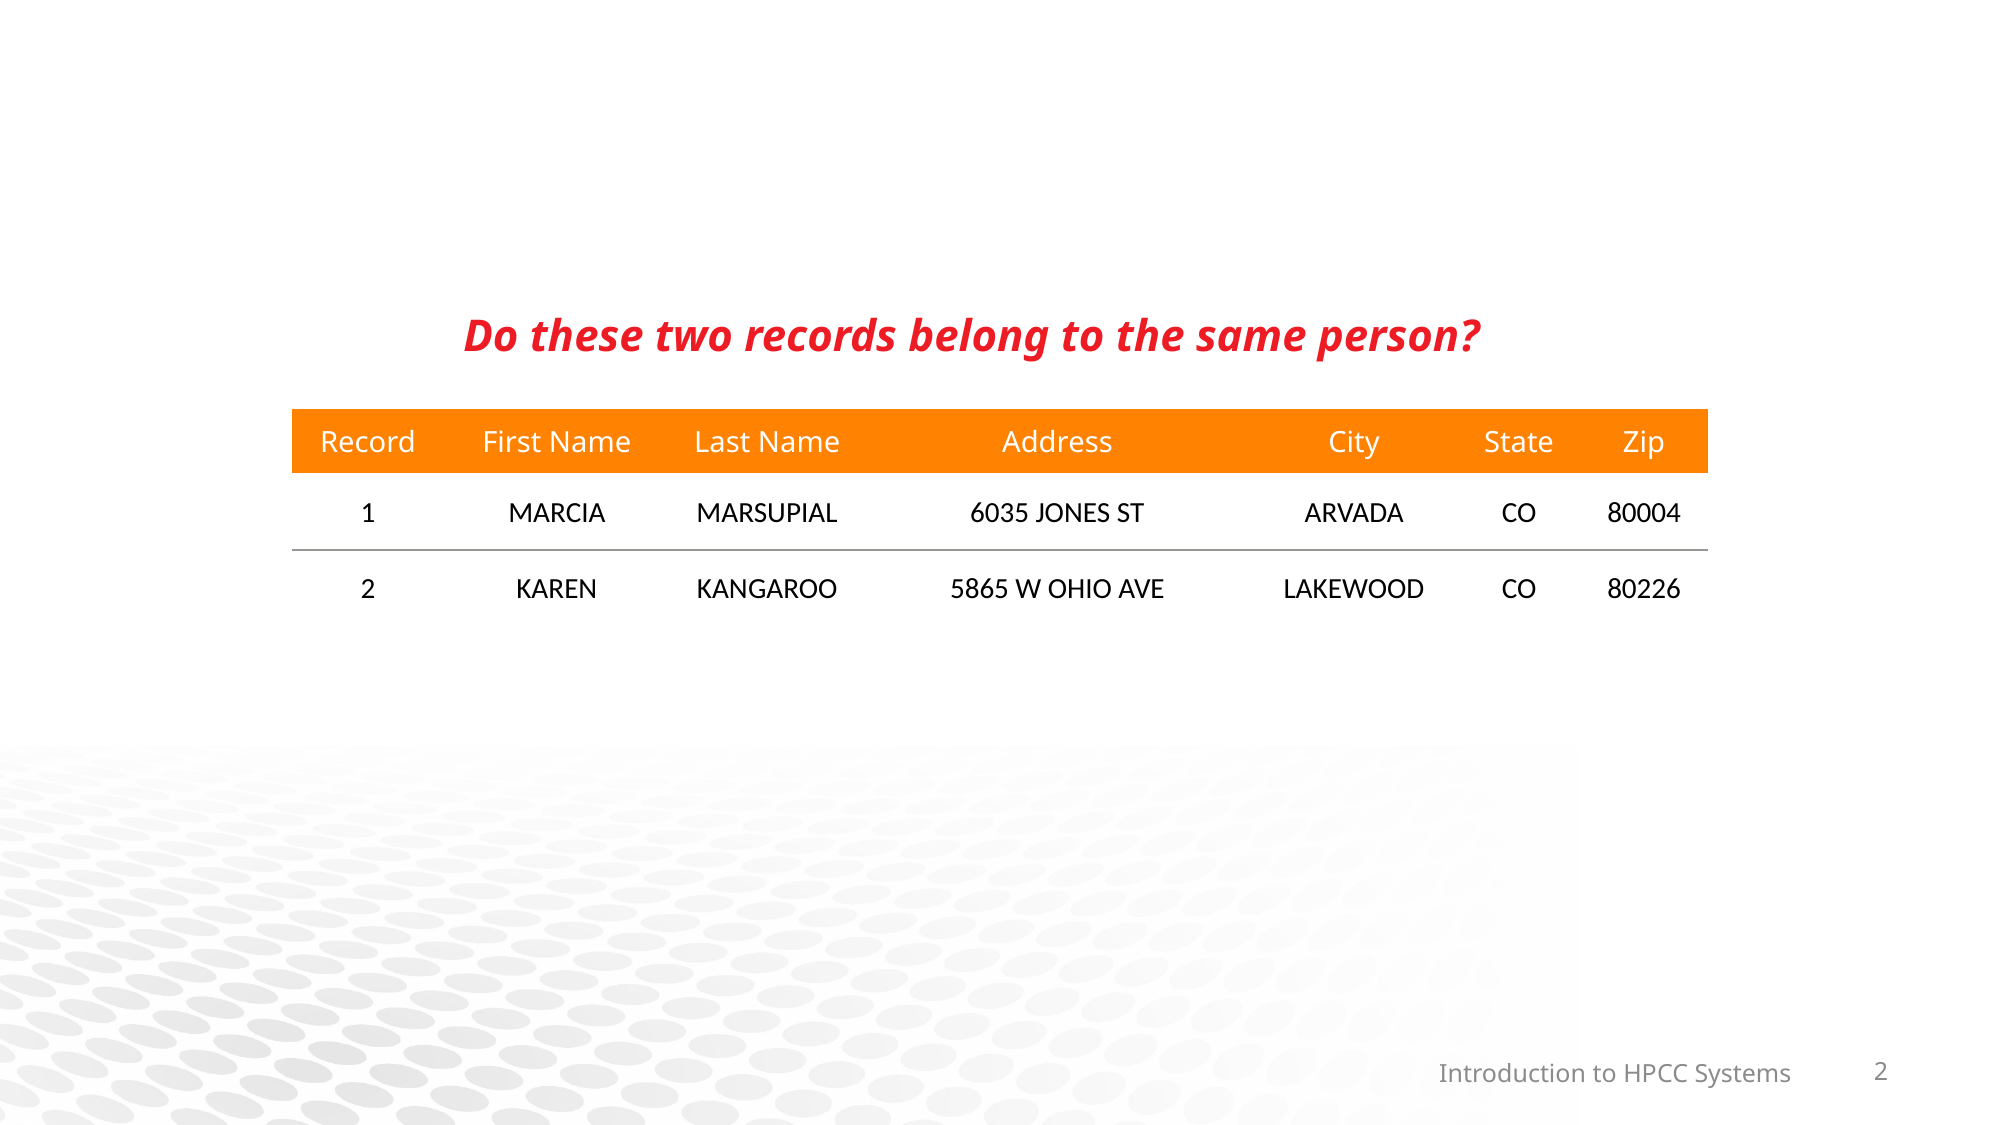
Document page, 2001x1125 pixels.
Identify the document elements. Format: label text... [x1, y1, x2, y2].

table_header Zip [1580, 409, 1708, 473]
table_cell CO [1458, 473, 1580, 549]
table_cell 80004 [1580, 473, 1708, 549]
text_box Do these two records belong to the same person? [379, 313, 1565, 409]
footer Introduction to HPCC Systems [1131, 1042, 1807, 1103]
table_header First Name [444, 409, 670, 473]
table_cell KAREN [444, 551, 670, 627]
table_cell MARCIA [444, 473, 670, 549]
table_cell ARVADA [1250, 473, 1458, 549]
table_header Record [292, 409, 444, 473]
table_cell MARSUPIAL [670, 473, 865, 549]
table_header City [1250, 409, 1458, 473]
table_cell 5865 W OHIO AVE [865, 551, 1250, 627]
table_cell LAKEWOOD [1250, 551, 1458, 627]
table_header Address [865, 409, 1250, 473]
table_cell 2 [292, 551, 444, 627]
table_header State [1458, 409, 1580, 473]
table_cell 80226 [1580, 551, 1708, 627]
table_cell 6035 JONES ST [865, 473, 1250, 549]
picture [0, 746, 1578, 1125]
table_header Last Name [670, 409, 865, 473]
table_cell CO [1458, 551, 1580, 627]
slide_number 2 [1819, 1042, 1904, 1103]
table_cell KANGAROO [670, 551, 865, 627]
table_cell 1 [292, 473, 444, 549]
